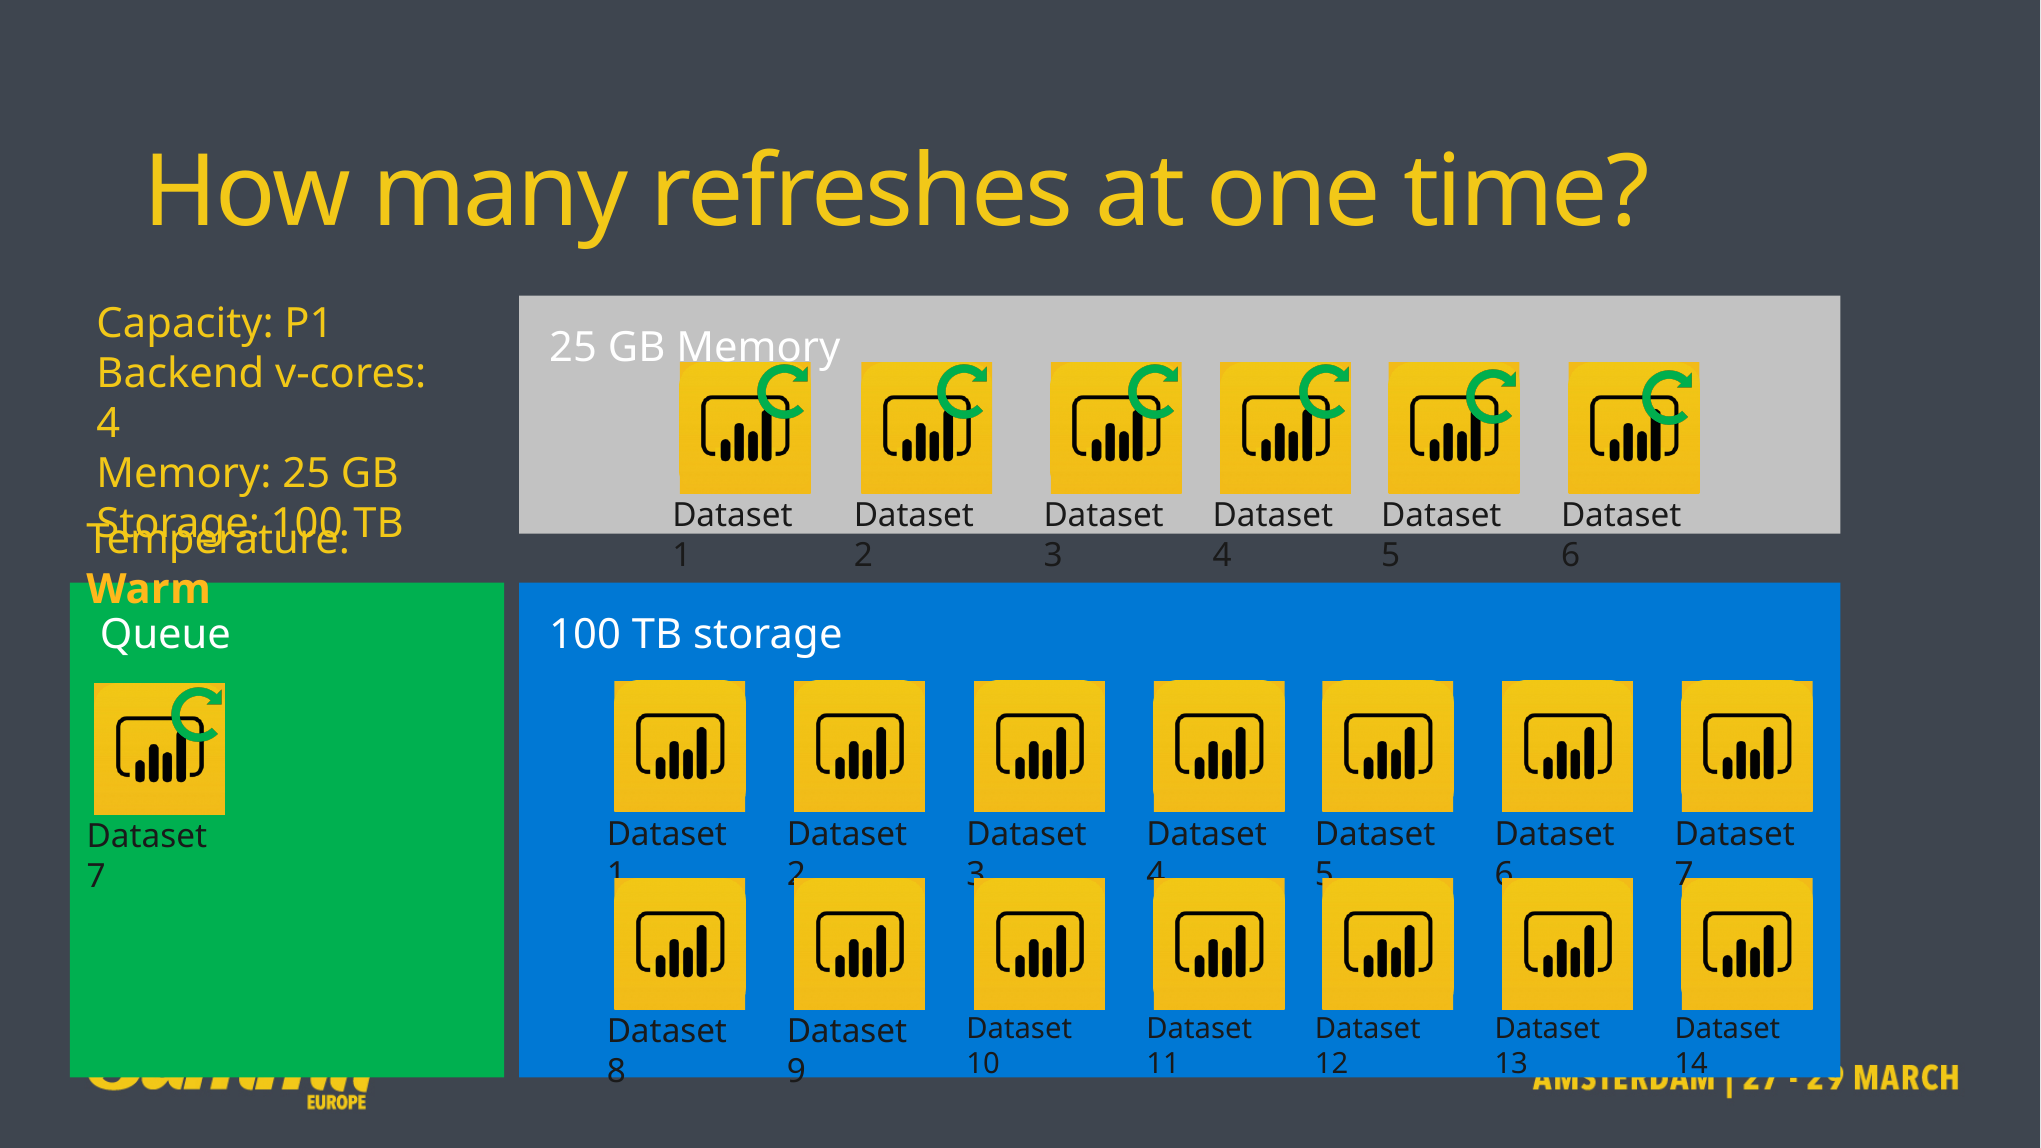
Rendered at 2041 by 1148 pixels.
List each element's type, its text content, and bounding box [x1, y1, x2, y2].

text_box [1674, 878, 1821, 1046]
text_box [1380, 362, 1528, 534]
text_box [1494, 680, 1641, 853]
text_box Queue [69, 582, 505, 1078]
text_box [86, 680, 233, 855]
text_box Temperature: Warm [86, 512, 476, 613]
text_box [1494, 878, 1641, 1046]
text_box 100 TB storage [518, 582, 1841, 1078]
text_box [1043, 362, 1190, 534]
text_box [1674, 680, 1821, 853]
text_box 25 GB Memory [518, 295, 1841, 534]
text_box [966, 878, 1113, 1046]
picture [0, 0, 2041, 1148]
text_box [786, 680, 933, 853]
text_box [606, 680, 753, 853]
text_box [1560, 362, 1707, 534]
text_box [672, 362, 819, 534]
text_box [1314, 680, 1461, 853]
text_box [606, 878, 753, 1051]
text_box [1146, 878, 1293, 1046]
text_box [1212, 357, 1361, 534]
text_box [786, 878, 933, 1051]
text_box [853, 362, 1000, 534]
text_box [1314, 878, 1461, 1046]
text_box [966, 680, 1113, 853]
title How many refreshes at one time? [120, 123, 1996, 275]
text_box Capacity: P1 Backend v-cores: 4 Memory: 25 GB Storage: 100 TB [96, 295, 458, 512]
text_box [1146, 680, 1293, 853]
